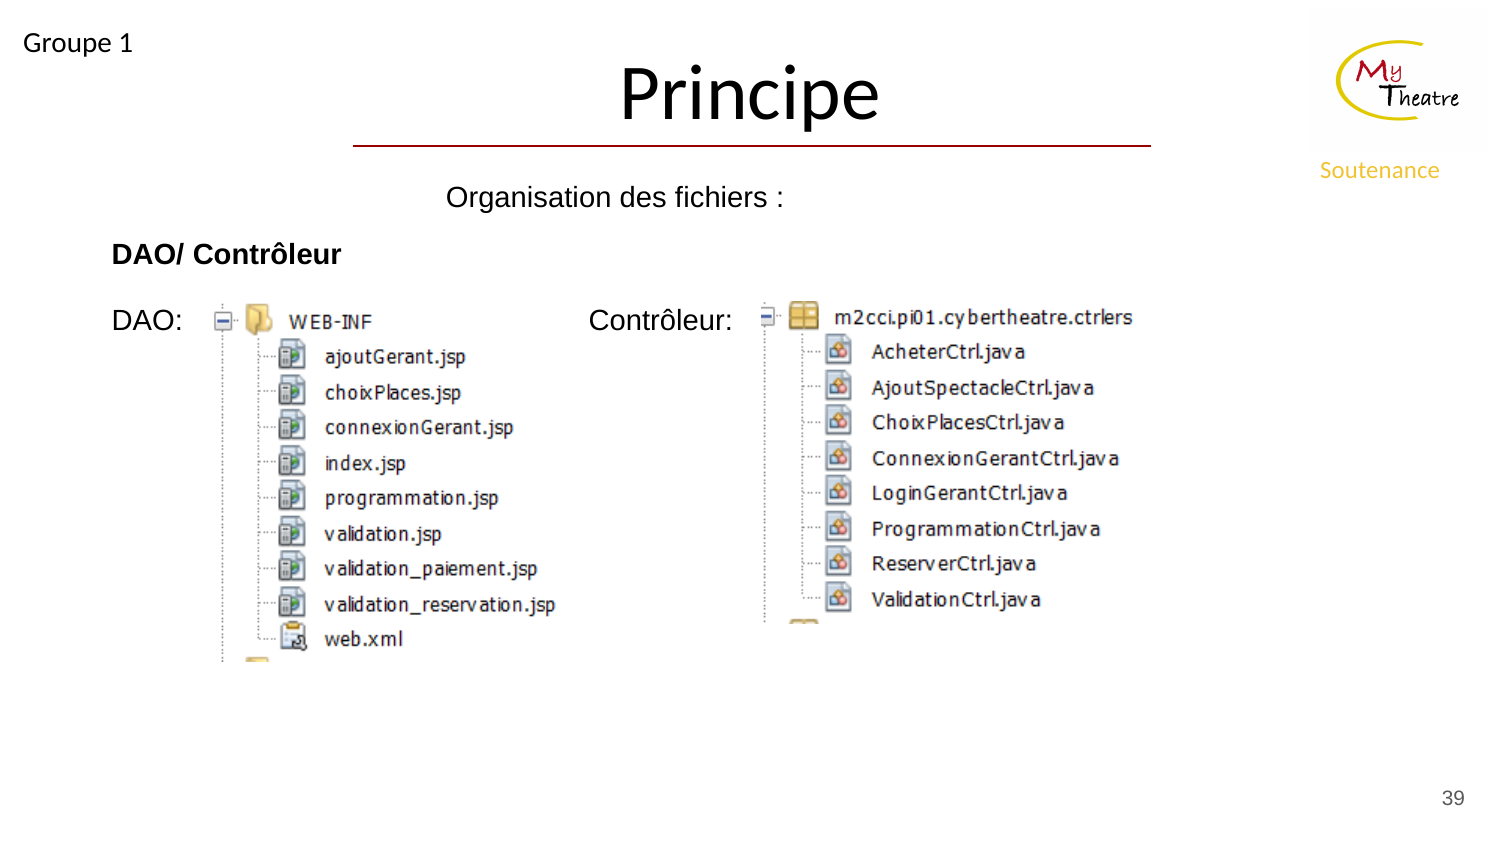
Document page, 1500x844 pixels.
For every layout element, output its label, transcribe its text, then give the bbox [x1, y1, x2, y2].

text_box DAO: [96, 286, 573, 351]
text_box Organisation des fichiers : [430, 163, 967, 220]
picture [195, 301, 593, 662]
slide_number ‹#› [1389, 764, 1480, 830]
text_box DAO/ Contrôleur [96, 220, 995, 286]
subtitle Soutenance [1285, 144, 1475, 199]
picture [1309, 7, 1488, 151]
text_box Groupe 1 [8, 8, 166, 109]
picture [761, 301, 1273, 624]
title Principe [120, 8, 1307, 151]
text_box Contrôleur: [573, 286, 1103, 351]
